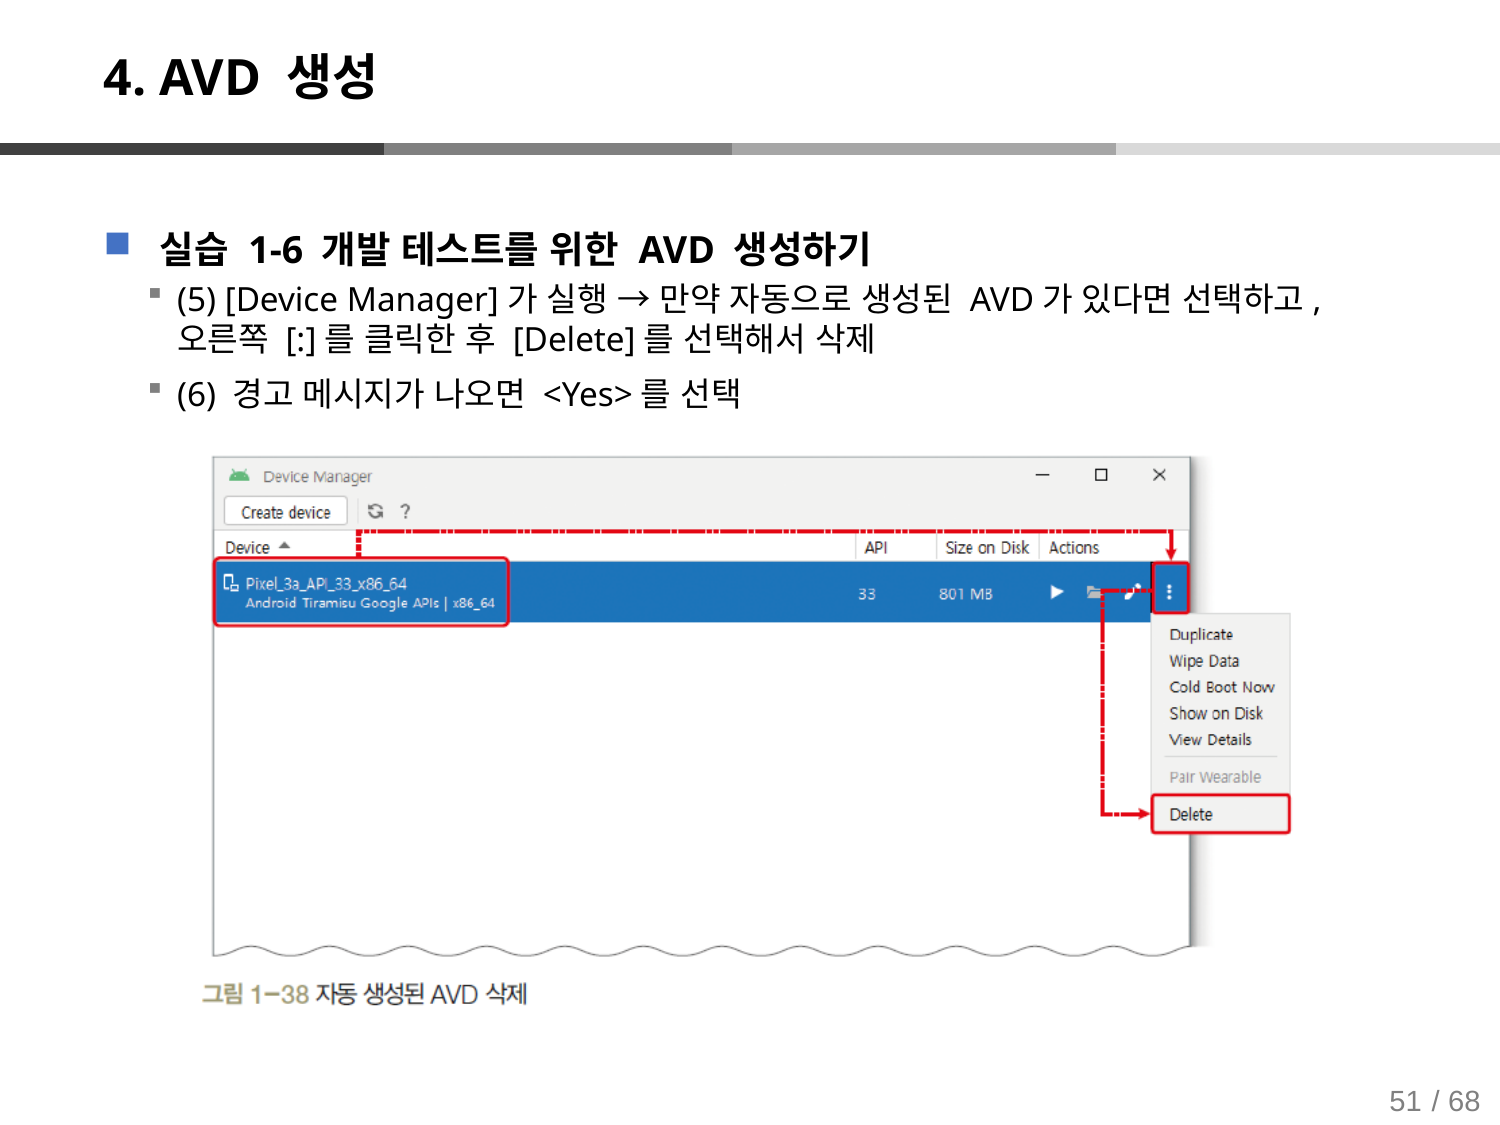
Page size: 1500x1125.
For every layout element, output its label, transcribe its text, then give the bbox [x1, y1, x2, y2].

picture [201, 449, 1299, 1008]
list 실습 1-6 개발 테스트를 위한 AVD 생성하기 (5) [Device Manager]가 실행 → 만약 자동으로 생성된 AVD가 있다면 선택하고, 오른쪽 [:]를 클릭한 후 [Delete]를 선택해서 삭제 (6) 경고 메시지가 나오면 <Yes>를 선택 [88, 196, 1436, 1083]
title 4. AVD 생성 [88, 30, 1211, 121]
